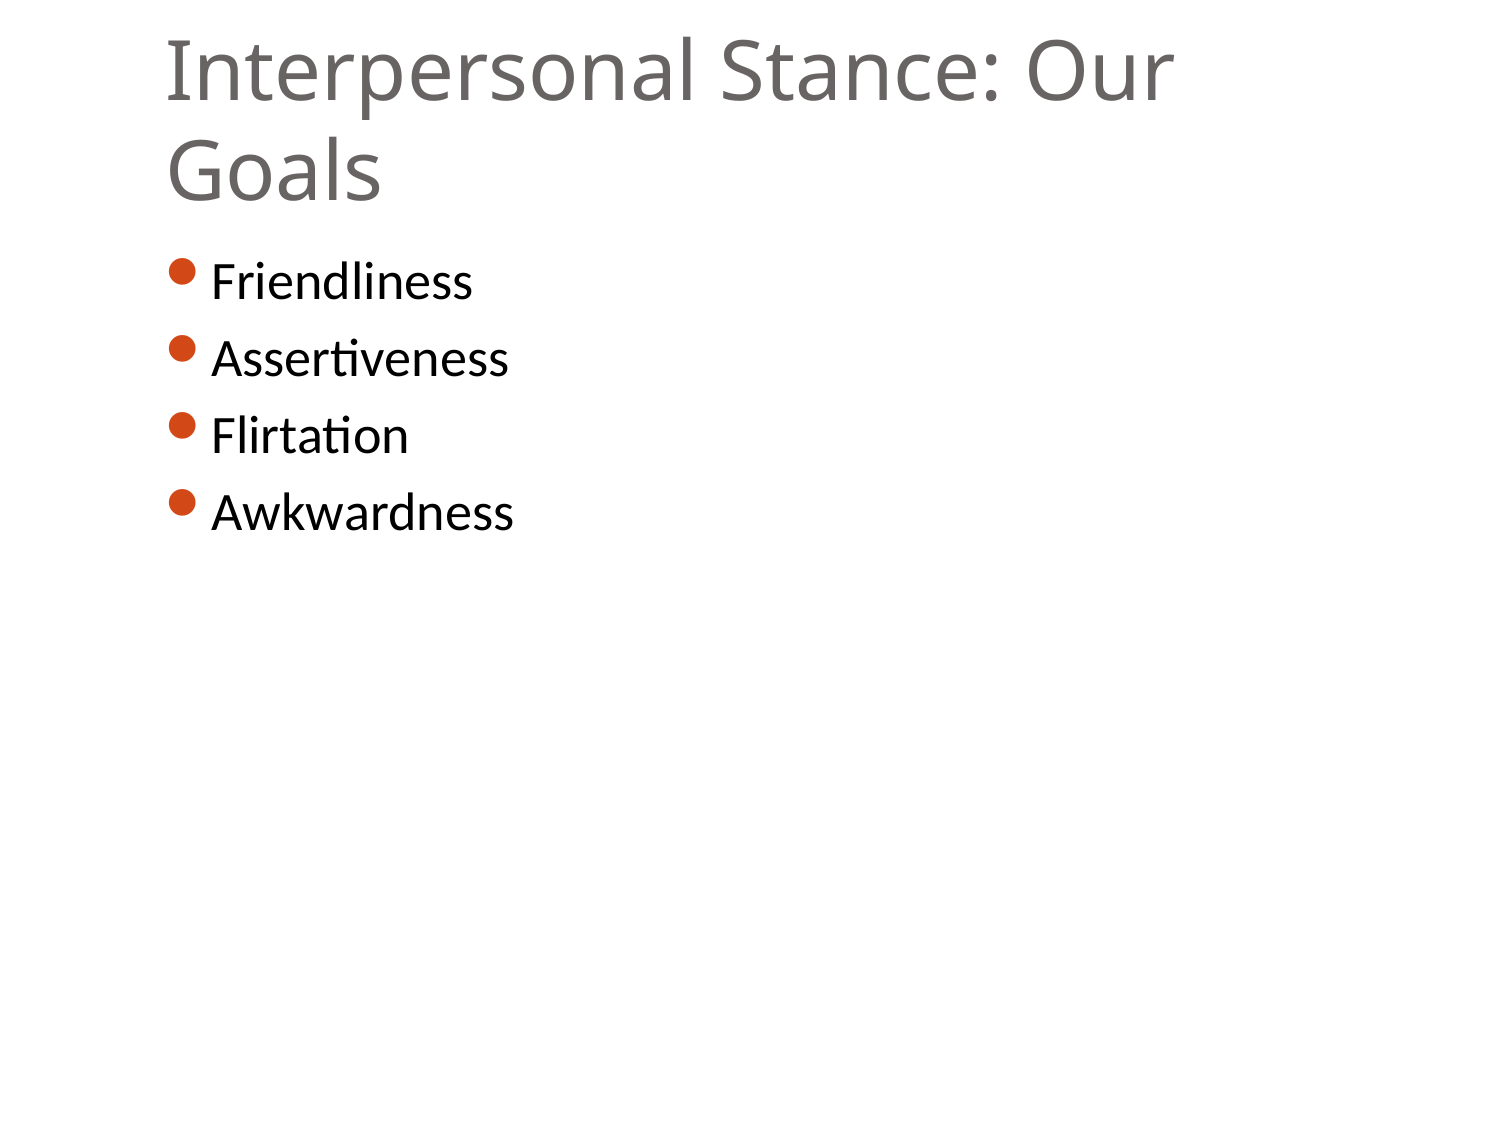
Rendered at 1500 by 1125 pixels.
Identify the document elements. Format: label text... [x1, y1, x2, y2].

title Interpersonal Stance: Our Goals [149, 44, 1426, 233]
list Friendliness Assertiveness Flirtation Awkwardness [149, 237, 1426, 988]
